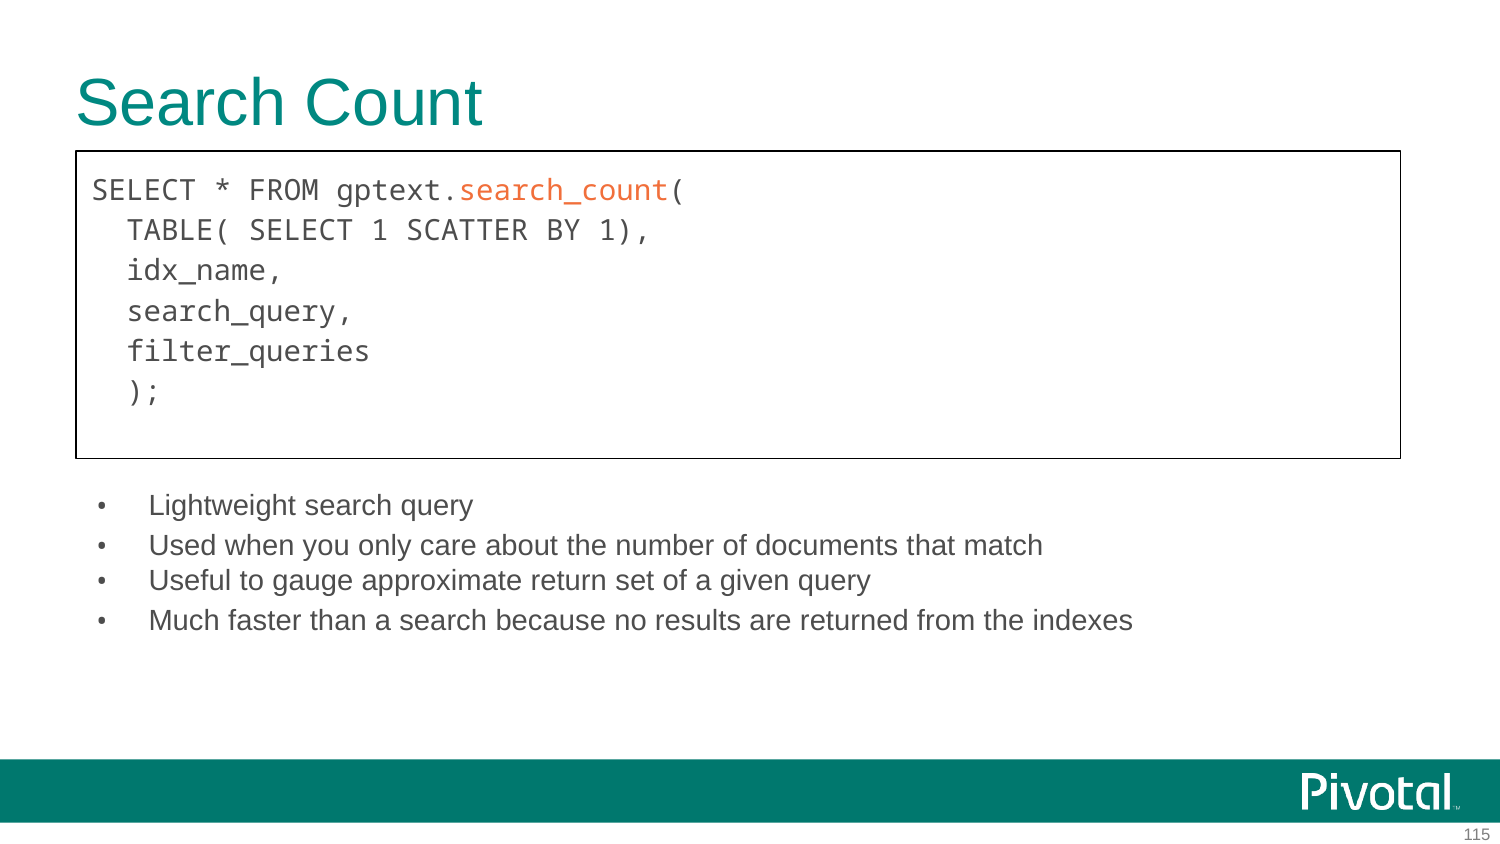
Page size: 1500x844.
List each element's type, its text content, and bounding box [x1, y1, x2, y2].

picture [1302, 773, 1460, 810]
title Search Count [60, 53, 1440, 129]
list Lightweight search query Used when you only care about the number of documents that match Useful to gauge approximate return set of a given query Much faster than a search because no results are returned from the indexes [58, 470, 1439, 689]
list SELECT * FROM gptext.search_count( TABLE( SELECT 1 SCATTER BY 1), idx_name, search_query, filter_queries ); [76, 151, 1401, 459]
